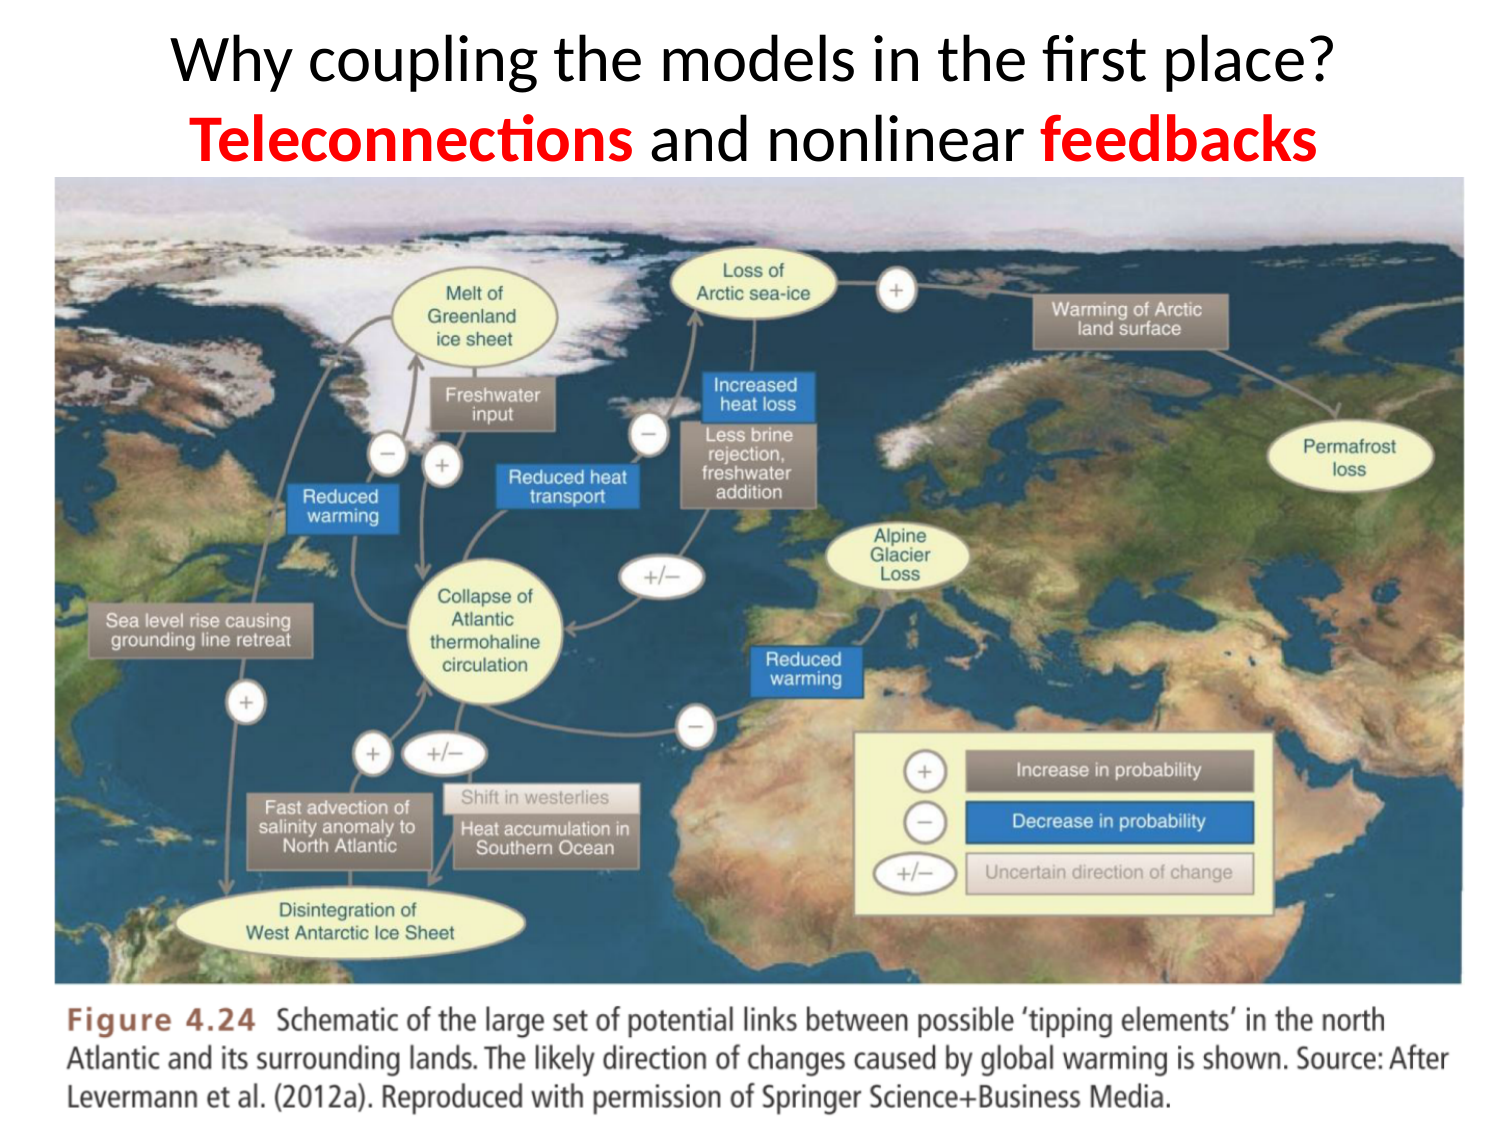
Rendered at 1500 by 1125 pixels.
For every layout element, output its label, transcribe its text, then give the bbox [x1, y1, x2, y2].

picture [51, 177, 1467, 1125]
text_box Why coupling the models in the first place? Teleconnections and nonlinear feedbacks [155, 7, 1353, 177]
